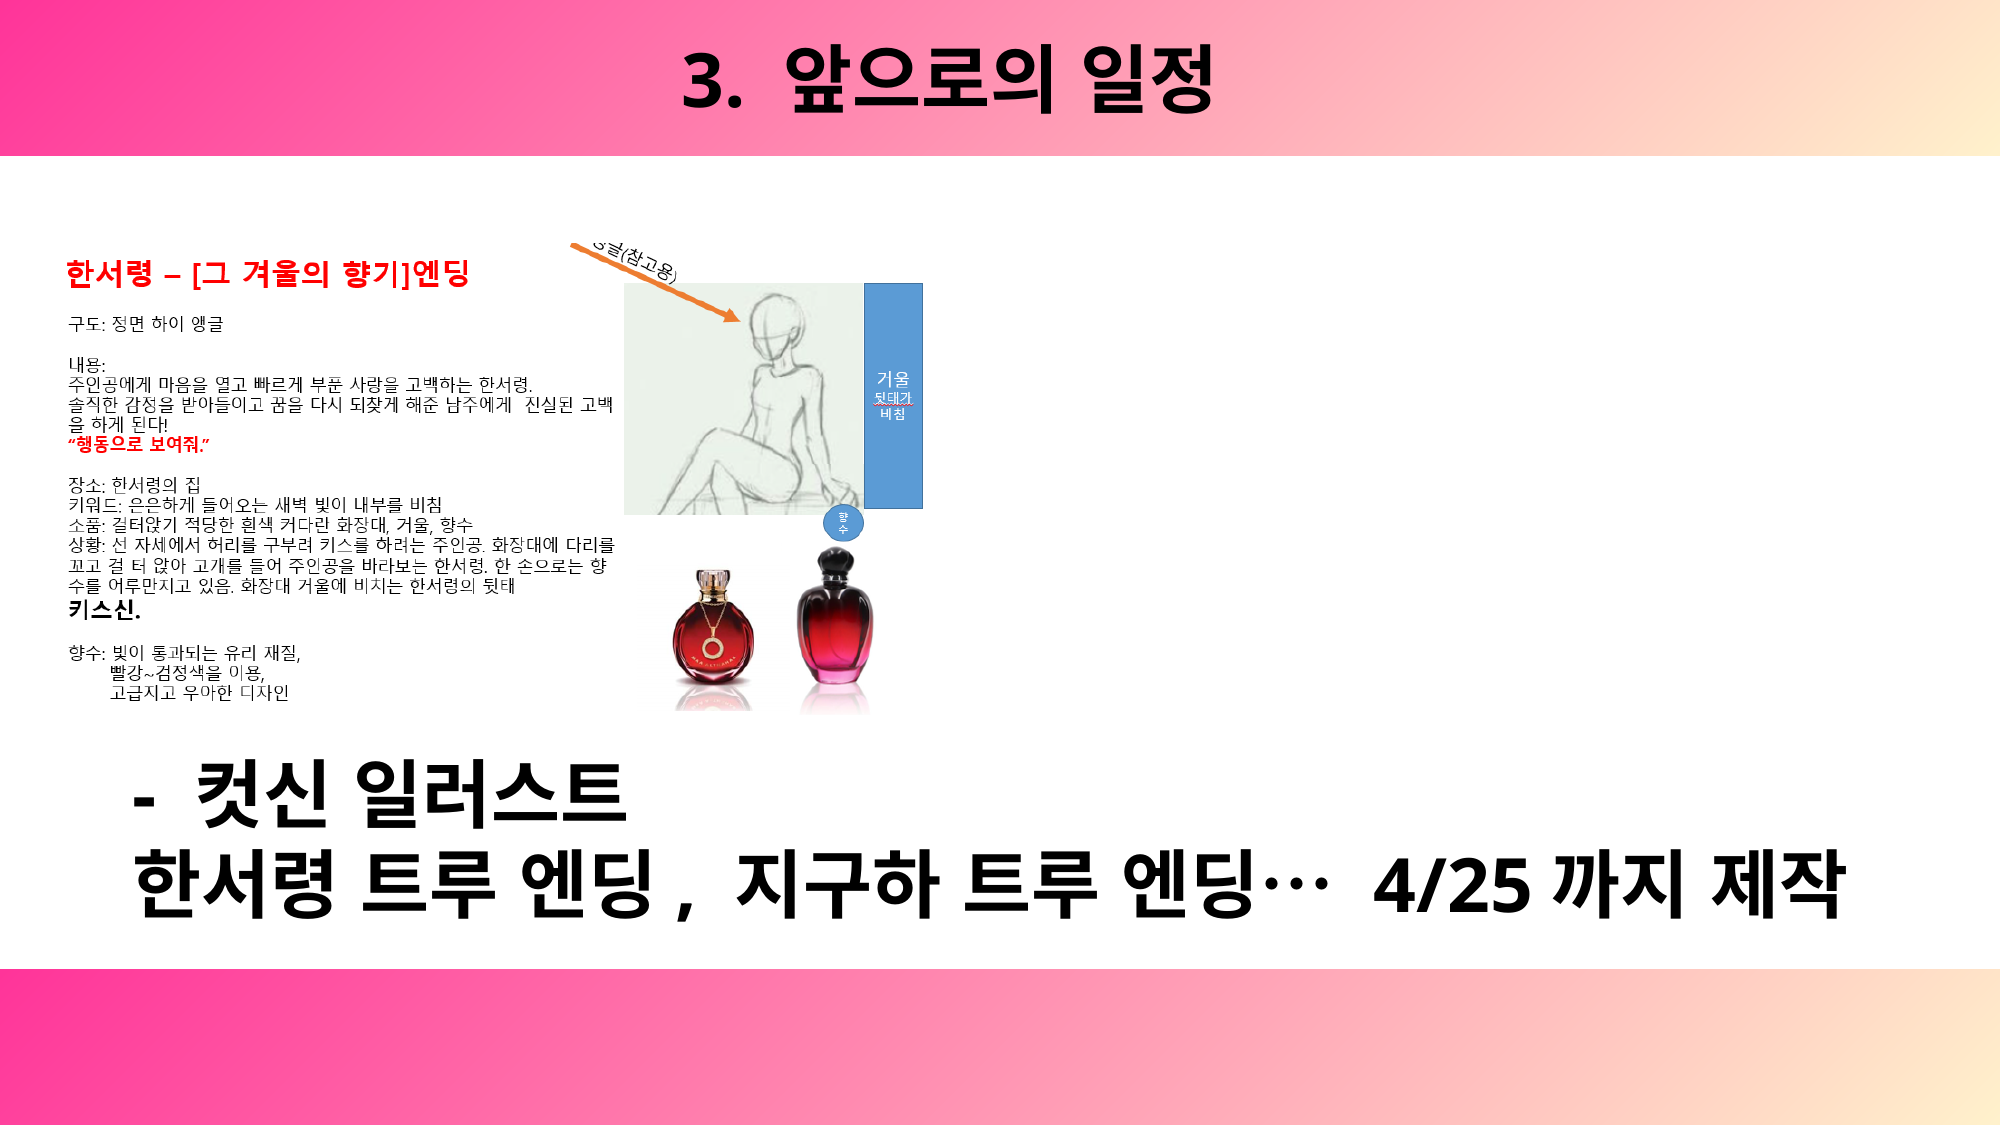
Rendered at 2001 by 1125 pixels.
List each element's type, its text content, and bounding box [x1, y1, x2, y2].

text_box [0, 968, 2000, 1125]
text_box 3. 앞으로의 일정 [667, 24, 1234, 130]
text_box - 컷신 일러스트 한서령 트루 엔딩, 지구하 트루 엔딩… 4/25까지 제작 [118, 739, 1885, 935]
picture [58, 243, 927, 716]
text_box [0, 0, 2000, 156]
